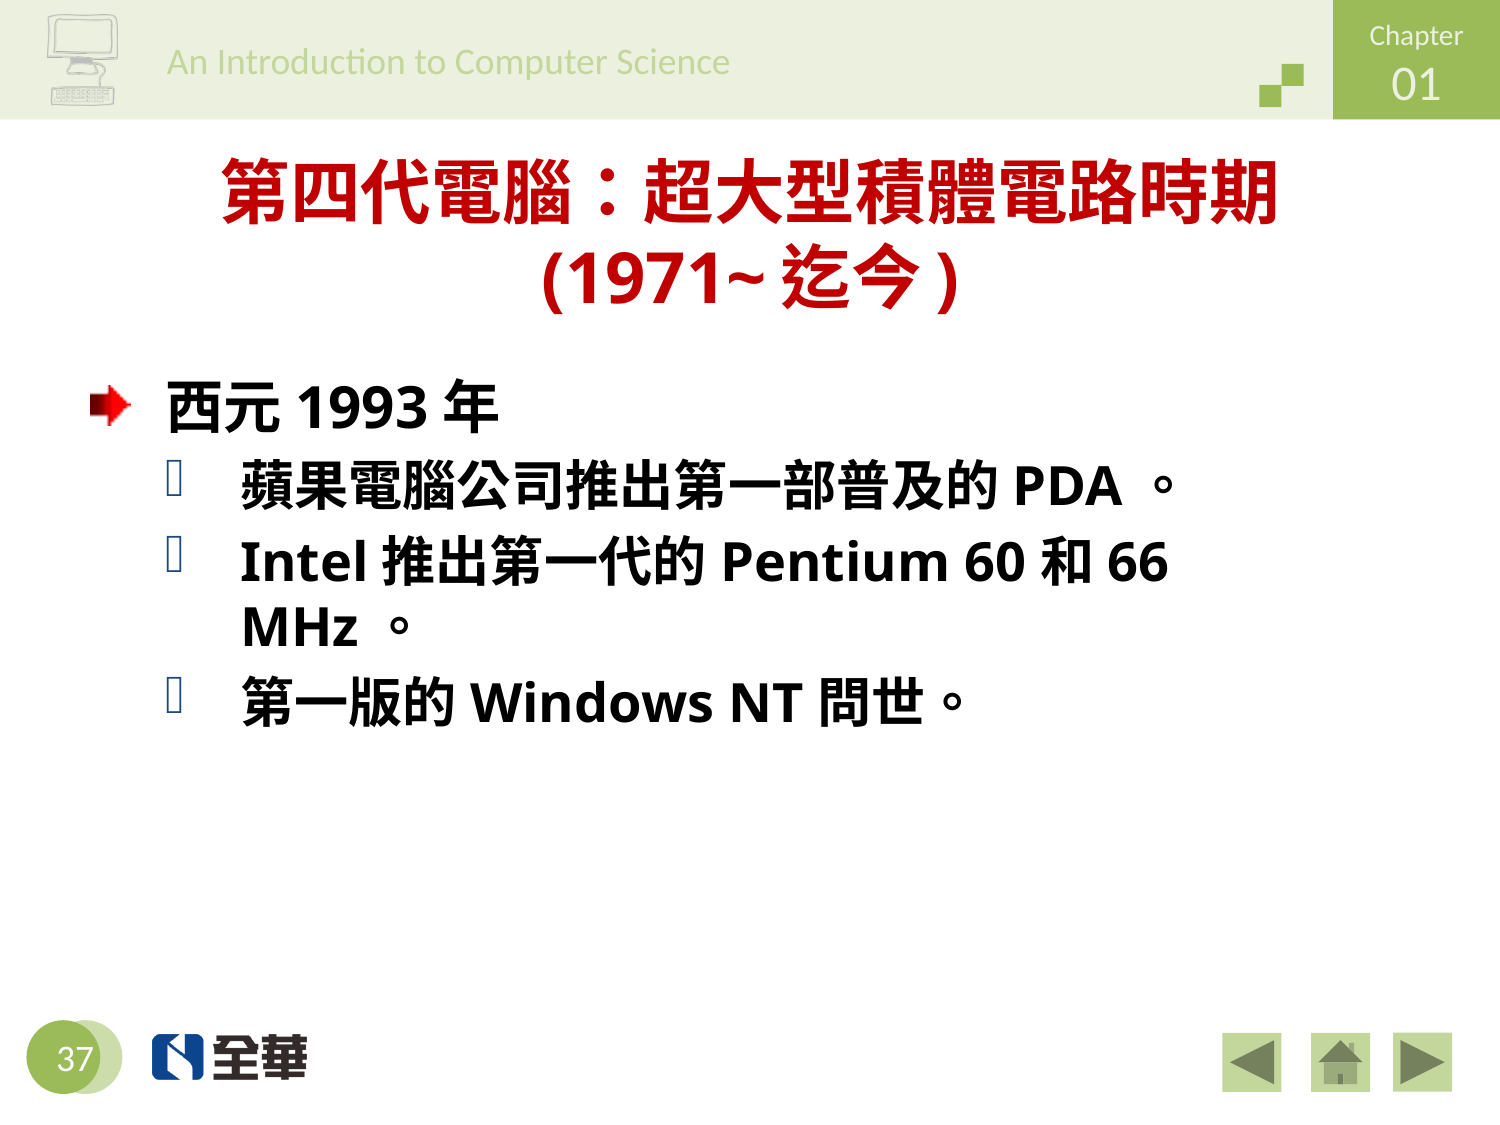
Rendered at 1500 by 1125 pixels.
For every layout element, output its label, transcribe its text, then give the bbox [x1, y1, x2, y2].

picture [152, 1034, 307, 1080]
list 西元1993年 蘋果電腦公司推出第一部普及的PDA。 Intel推出第一代的Pentium 60和66 MHz。 第一版的Windows NT問世。 [75, 363, 1341, 1005]
picture [47, 14, 118, 106]
title 第四代電腦：超大型積體電路時期 (1971~迄今) [75, 138, 1425, 327]
picture [90, 385, 131, 426]
